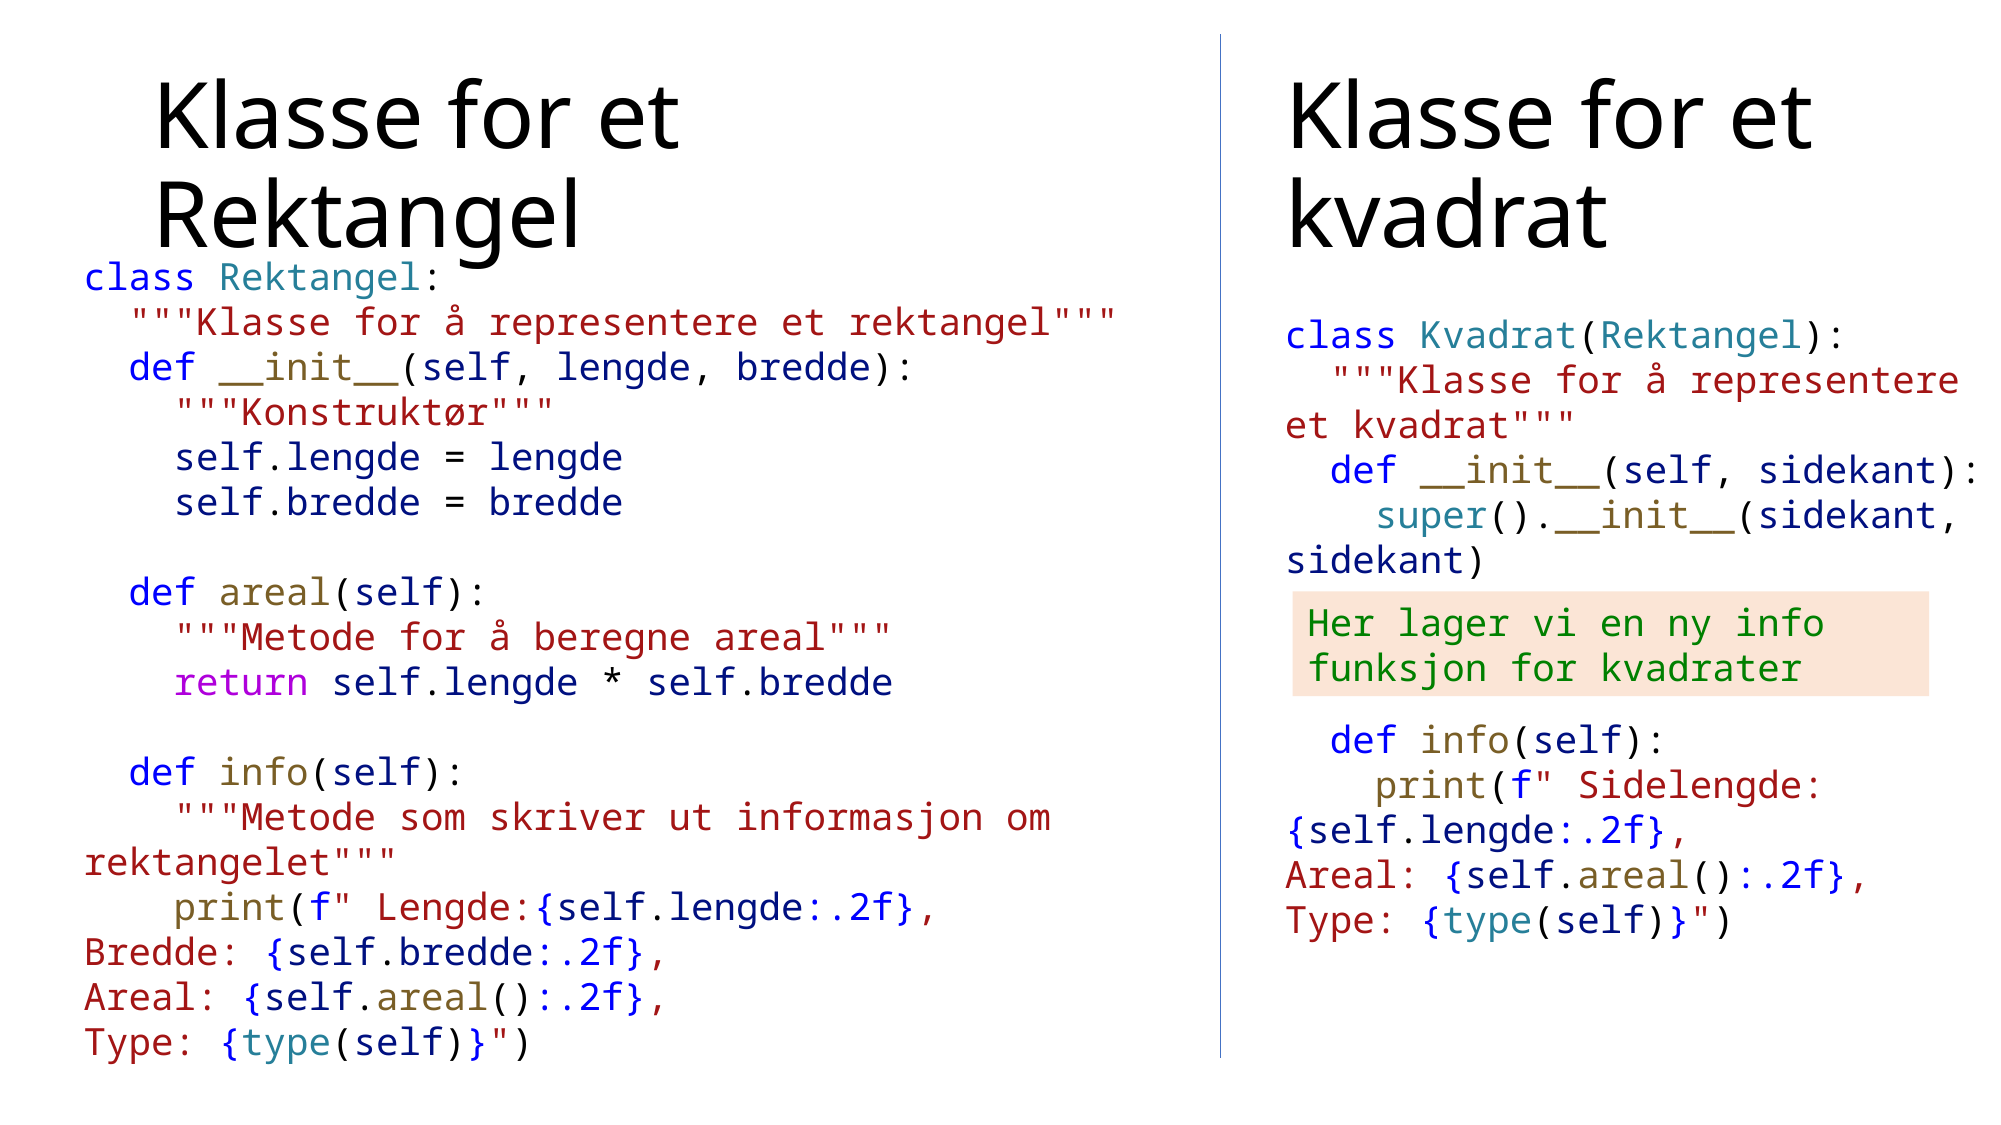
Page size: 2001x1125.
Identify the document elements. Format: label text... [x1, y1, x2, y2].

text_box Her lager vi en ny info funksjon for kvadrater [1292, 591, 1930, 697]
text_box Klasse for et kvadrat [1270, 59, 1952, 278]
text_box class Rektangel: """Klasse for å representere et rektangel""" def __init__(self, lengde, bredde): """Konstruktør""" self.lengde = lengde self.bredde = bredde def areal(self): """Metode for å beregne areal""" return self.lengde * self.bredde def info(self): """Metode som skriver ut informasjon om rektangelet""" print(f" Lengde:{self.lengde:.2f}, Bredde: {self.bredde:.2f}, Areal: {self.areal():.2f}, Type: {type(self)}") [68, 246, 1221, 1125]
text_box class Kvadrat(Rektangel): """Klasse for å representere et kvadrat""" def __init__(self, sidekant): super().__init__(sidekant, sidekant) def info(self): print(f" Sidelengde:{self.lengde:.2f}, Areal: {self.areal():.2f}, Type: {type(self)}") [1270, 303, 2000, 1084]
title Klasse for et Rektangel [137, 59, 1069, 246]
